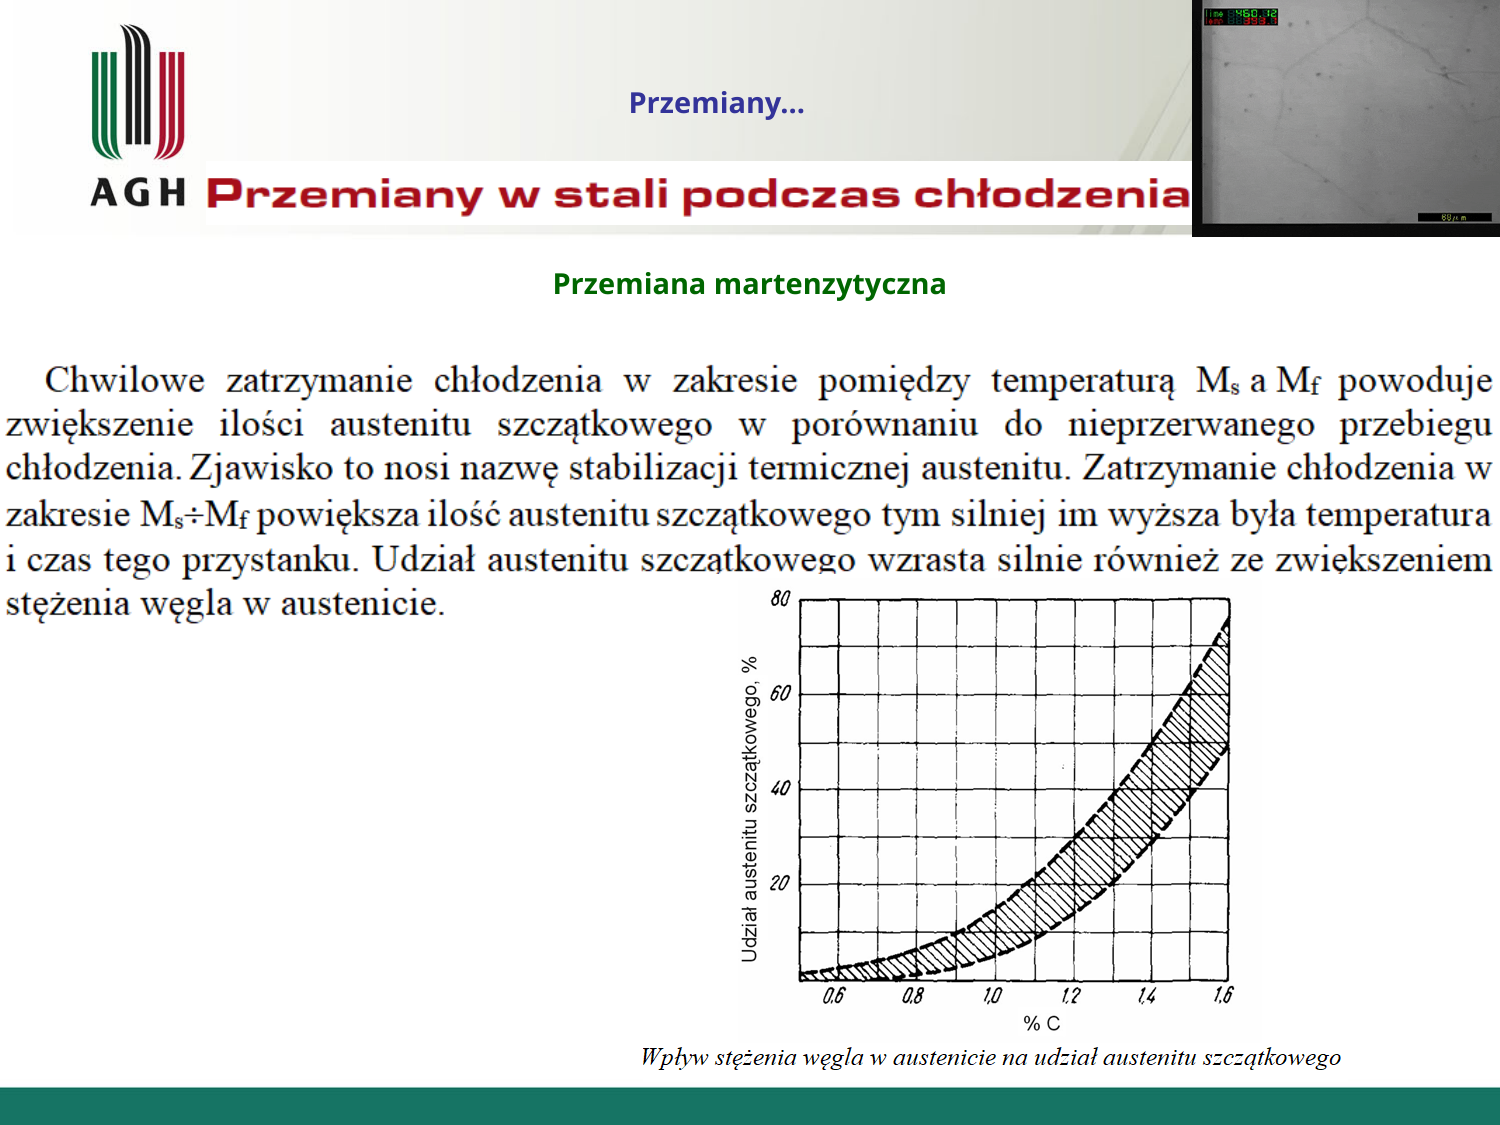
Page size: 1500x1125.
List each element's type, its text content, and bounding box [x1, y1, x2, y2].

text_box Przemiana martenzytyczna [318, 255, 1182, 343]
picture [0, 0, 1500, 1125]
text_box Przemiany… [289, 73, 1152, 159]
